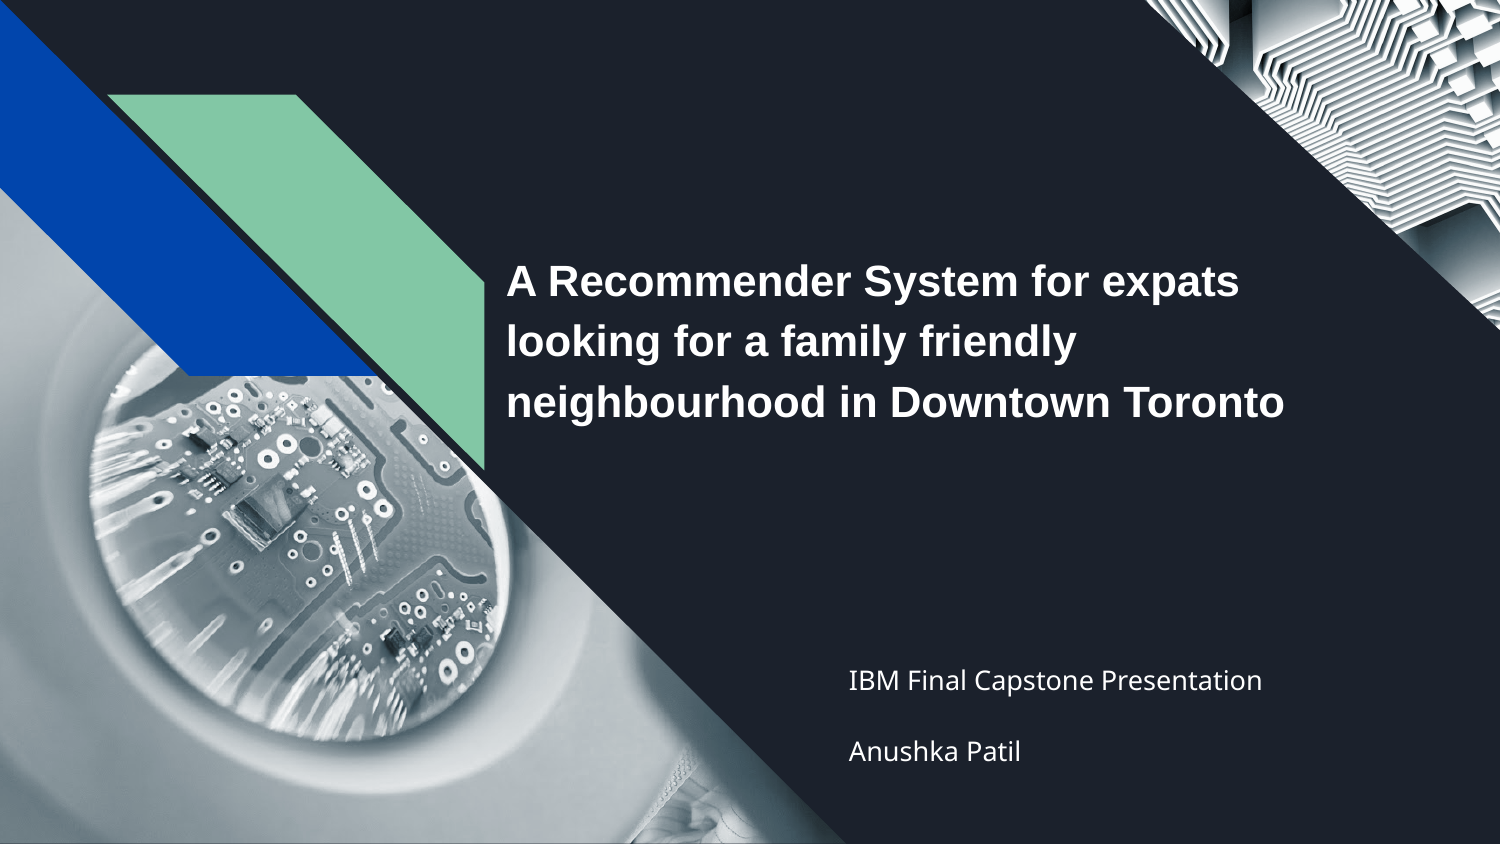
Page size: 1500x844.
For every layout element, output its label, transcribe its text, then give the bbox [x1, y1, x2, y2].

subtitle IBM Final Capstone Presentation Anushka Patil [833, 643, 1404, 727]
picture [0, 189, 847, 844]
picture [1144, 0, 1500, 331]
title A Recommender System for expats looking for a family friendly neighbourhood in Downtown Toronto [490, 229, 1404, 518]
